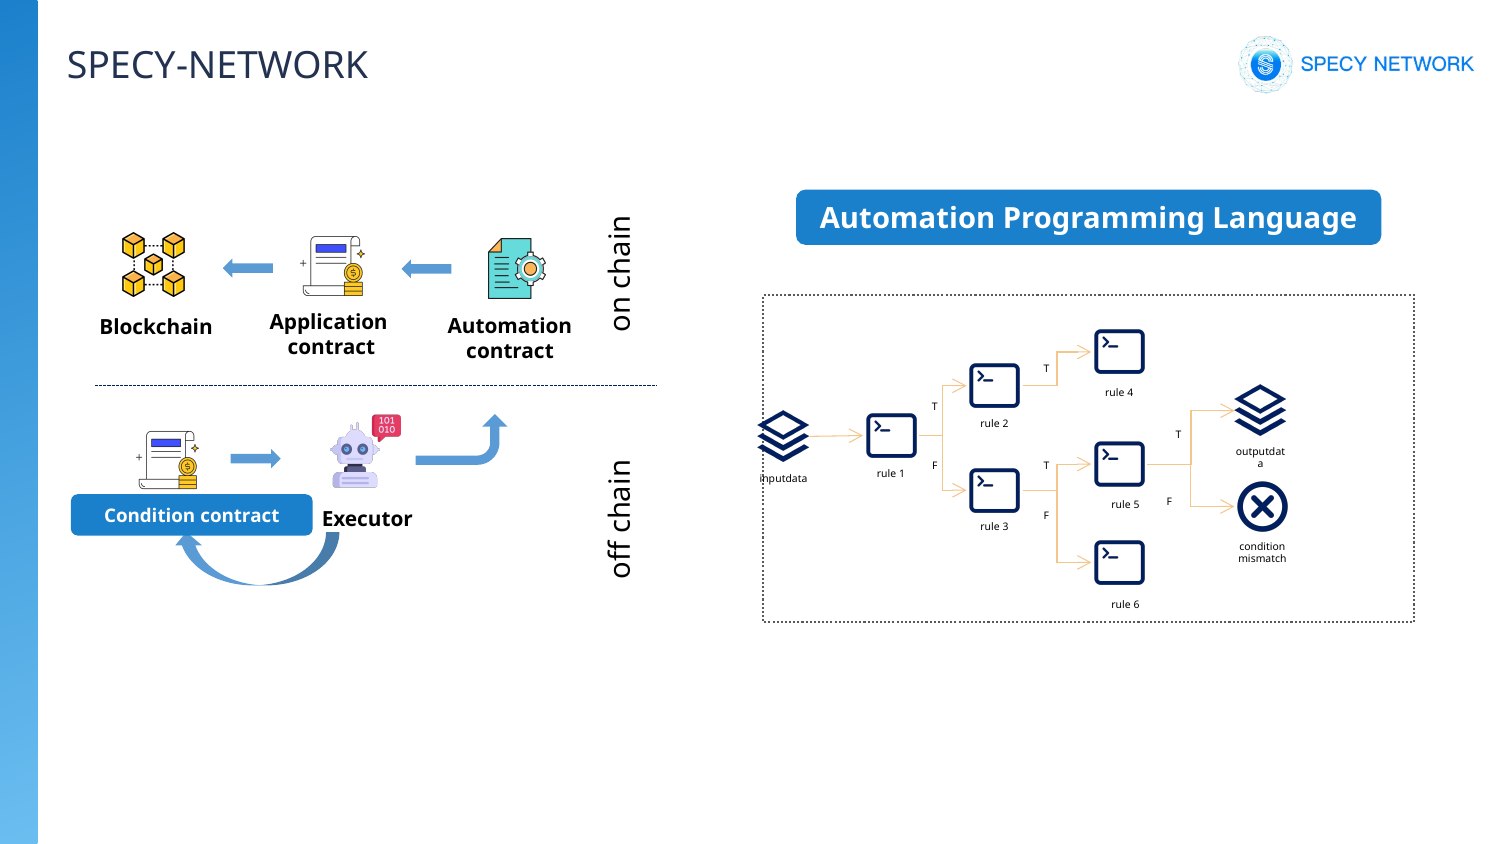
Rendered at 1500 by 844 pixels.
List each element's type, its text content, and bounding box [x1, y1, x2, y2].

text_box Automation Programming Language [796, 189, 1382, 245]
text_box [70, 195, 659, 598]
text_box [744, 323, 1305, 619]
picture [1237, 34, 1477, 95]
text_box [762, 294, 1415, 623]
text_box [0, 0, 38, 844]
